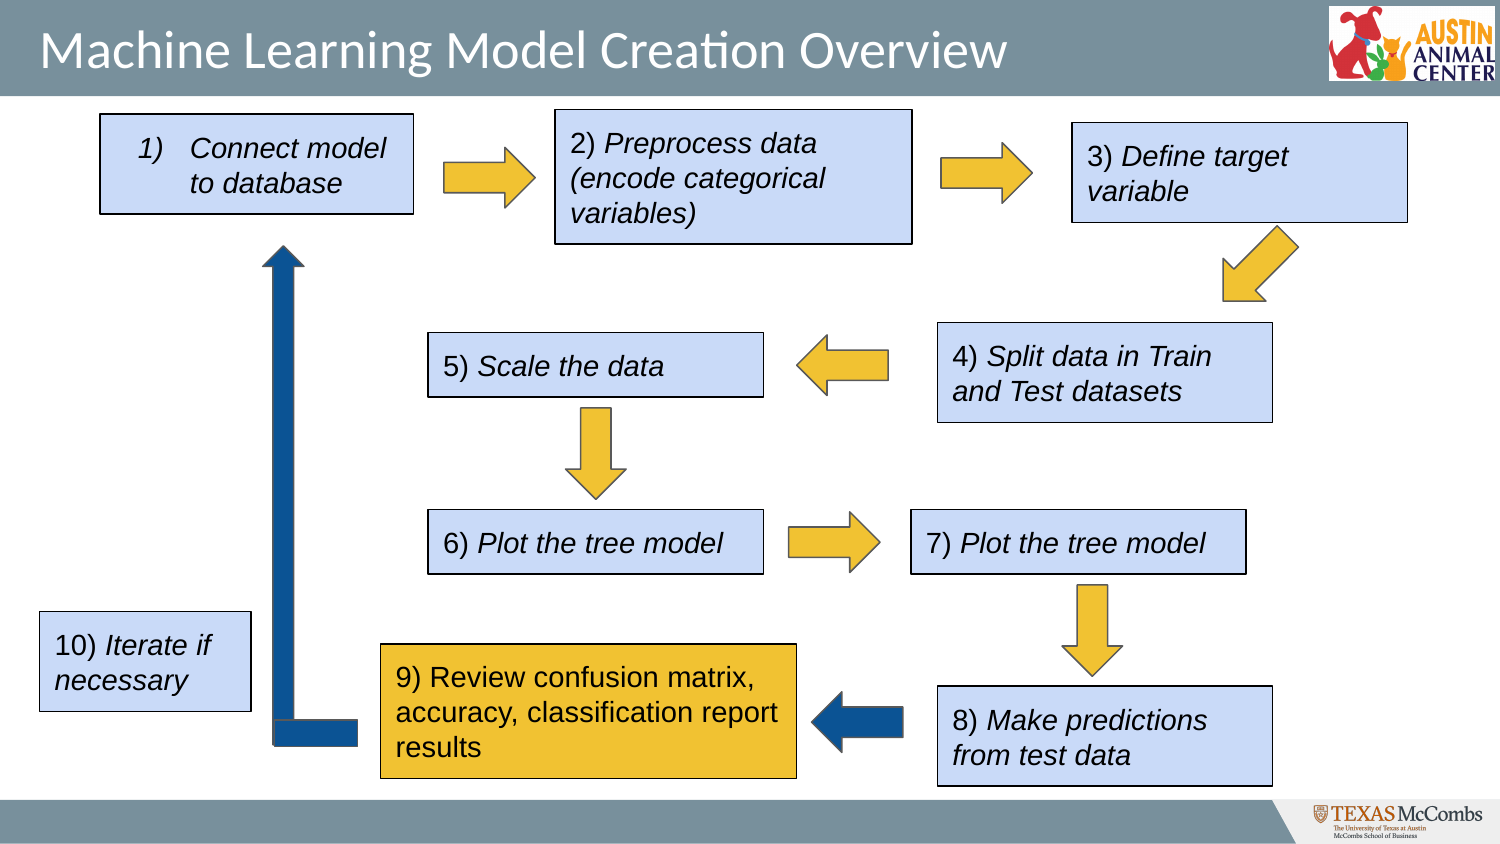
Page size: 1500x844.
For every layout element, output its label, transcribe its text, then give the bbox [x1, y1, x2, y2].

text_box [1271, 799, 1500, 844]
text_box [0, 0, 1500, 97]
text_box 4) Split data in Train and Test datasets [937, 322, 1273, 423]
text_box Connect model to database [99, 114, 414, 214]
text_box [274, 719, 358, 747]
text_box 3) Define target variable [1072, 122, 1408, 223]
text_box [940, 142, 1033, 204]
text_box 10) Iterate if necessary [39, 611, 252, 712]
text_box [796, 334, 889, 396]
text_box 6) Plot the tree model [428, 509, 764, 575]
text_box 8) Make predictions from test data [937, 686, 1273, 787]
text_box Machine Learning Model Creation Overview [24, 0, 1306, 94]
picture [1310, 802, 1486, 842]
text_box [811, 691, 903, 753]
text_box 7) Plot the tree model [910, 509, 1247, 575]
text_box 2) Preprocess data (encode categorical variables) [554, 109, 912, 245]
text_box [1223, 225, 1299, 302]
text_box [443, 147, 536, 208]
text_box [565, 407, 627, 500]
text_box 5) Scale the data [428, 332, 764, 398]
picture [1329, 6, 1495, 81]
text_box [262, 245, 304, 745]
text_box [1062, 584, 1123, 677]
text_box [0, 799, 1295, 844]
text_box 9) Review confusion matrix, accuracy, classification report results [380, 643, 797, 779]
text_box [788, 511, 881, 573]
